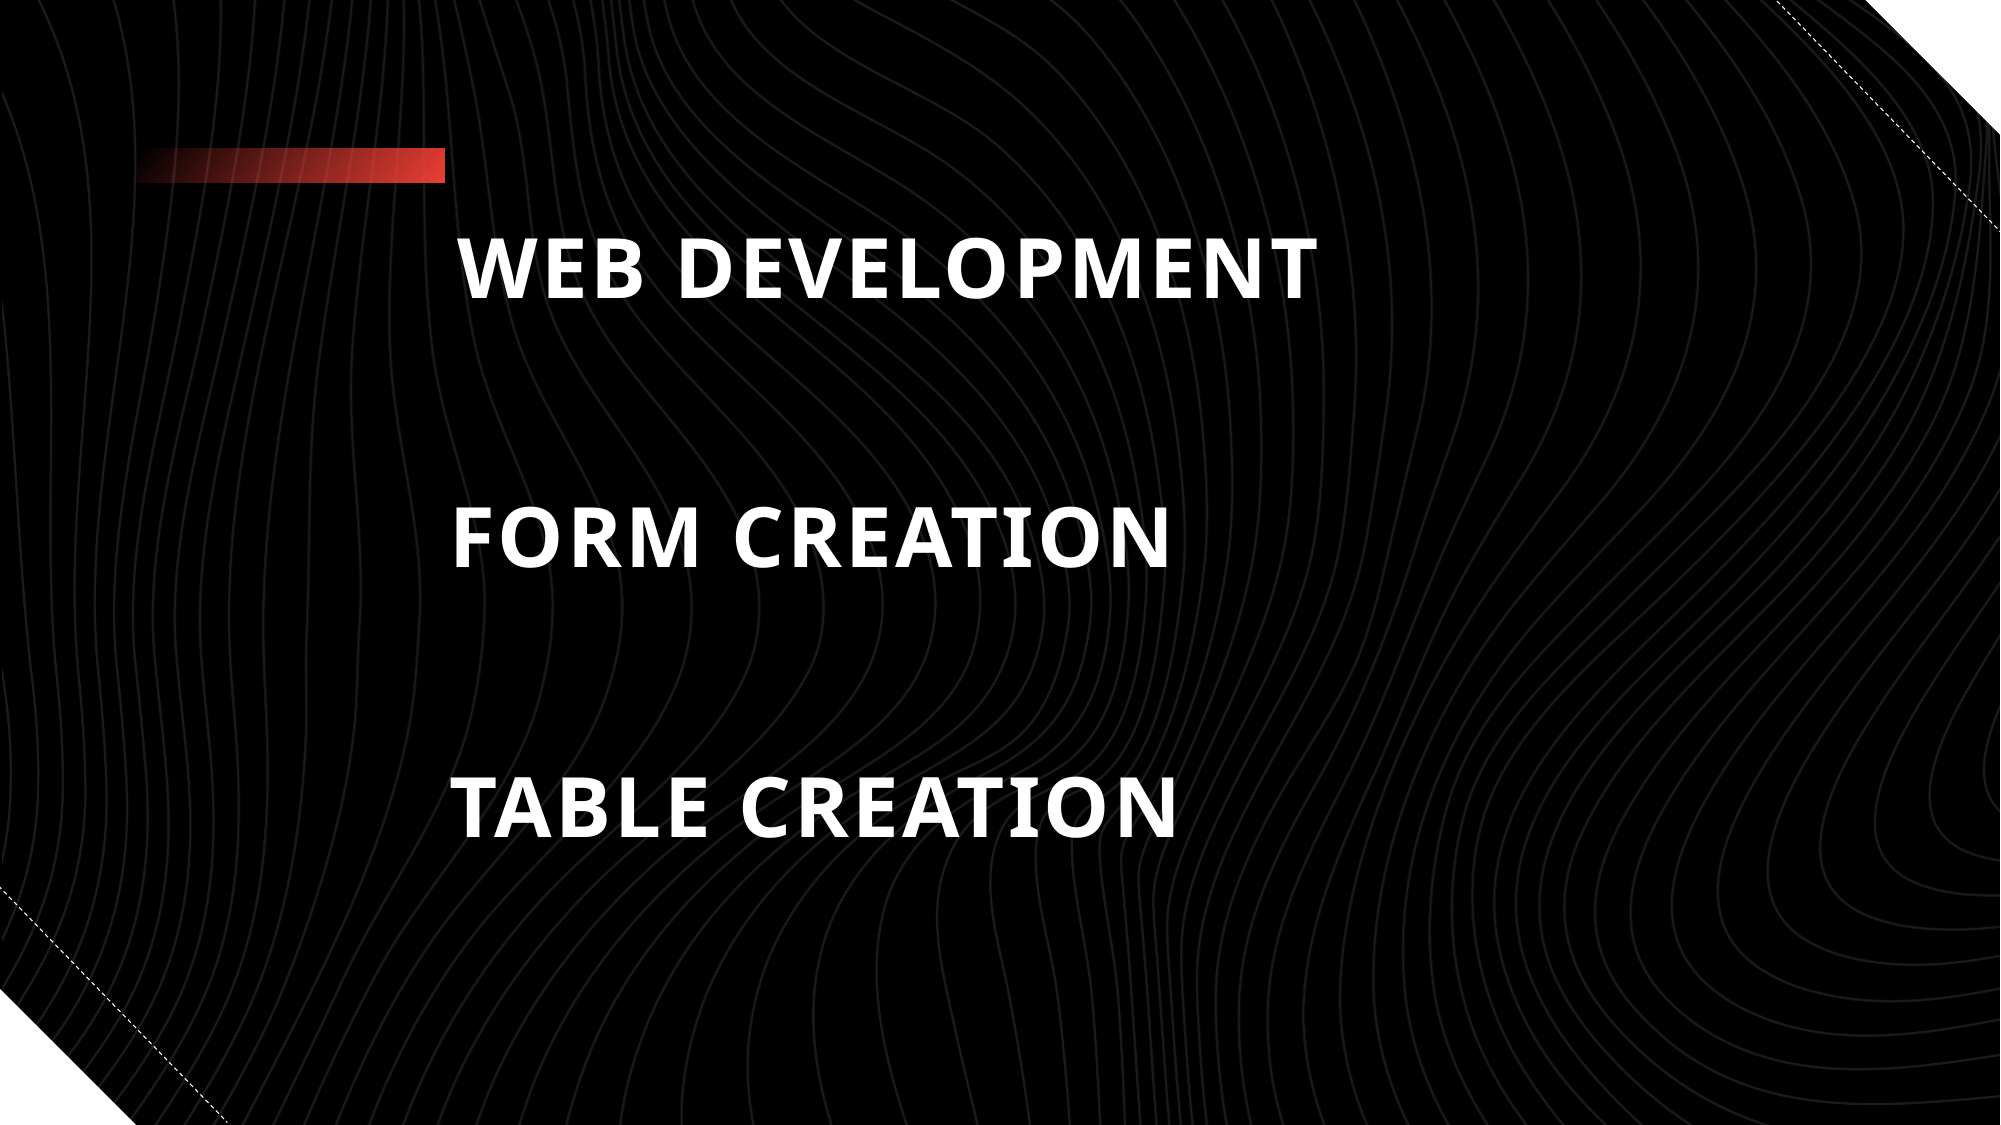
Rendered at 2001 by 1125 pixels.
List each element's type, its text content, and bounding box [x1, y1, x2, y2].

title WEB DEVELOPMENT FORM CREATION TABLE CREATION [136, 135, 1863, 947]
